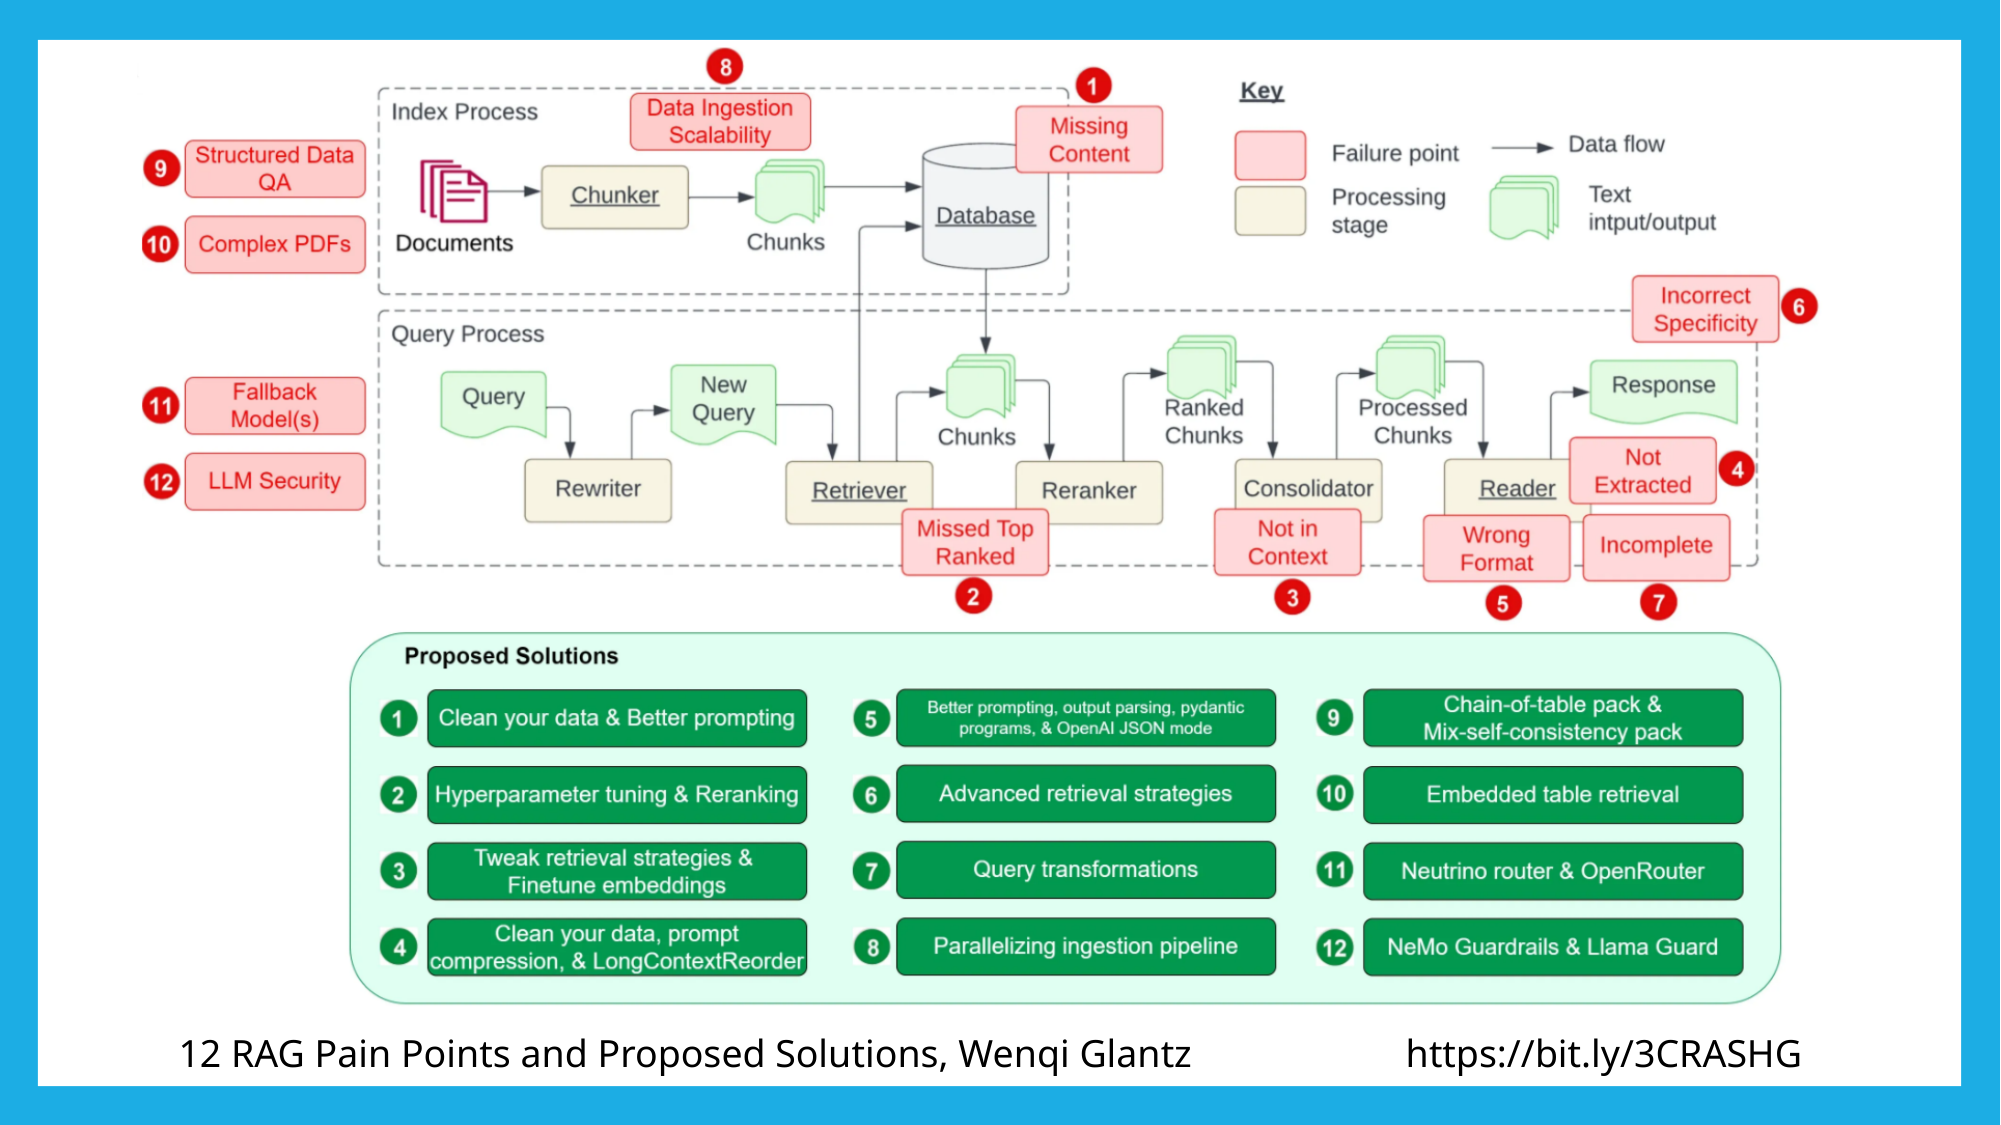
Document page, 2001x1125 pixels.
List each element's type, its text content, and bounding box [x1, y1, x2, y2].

picture [137, 40, 1829, 1016]
text_box 12 RAG Pain Points and Proposed Solutions, Wenqi Glantz https://bit.ly/3CRASHG [163, 1022, 1855, 1083]
